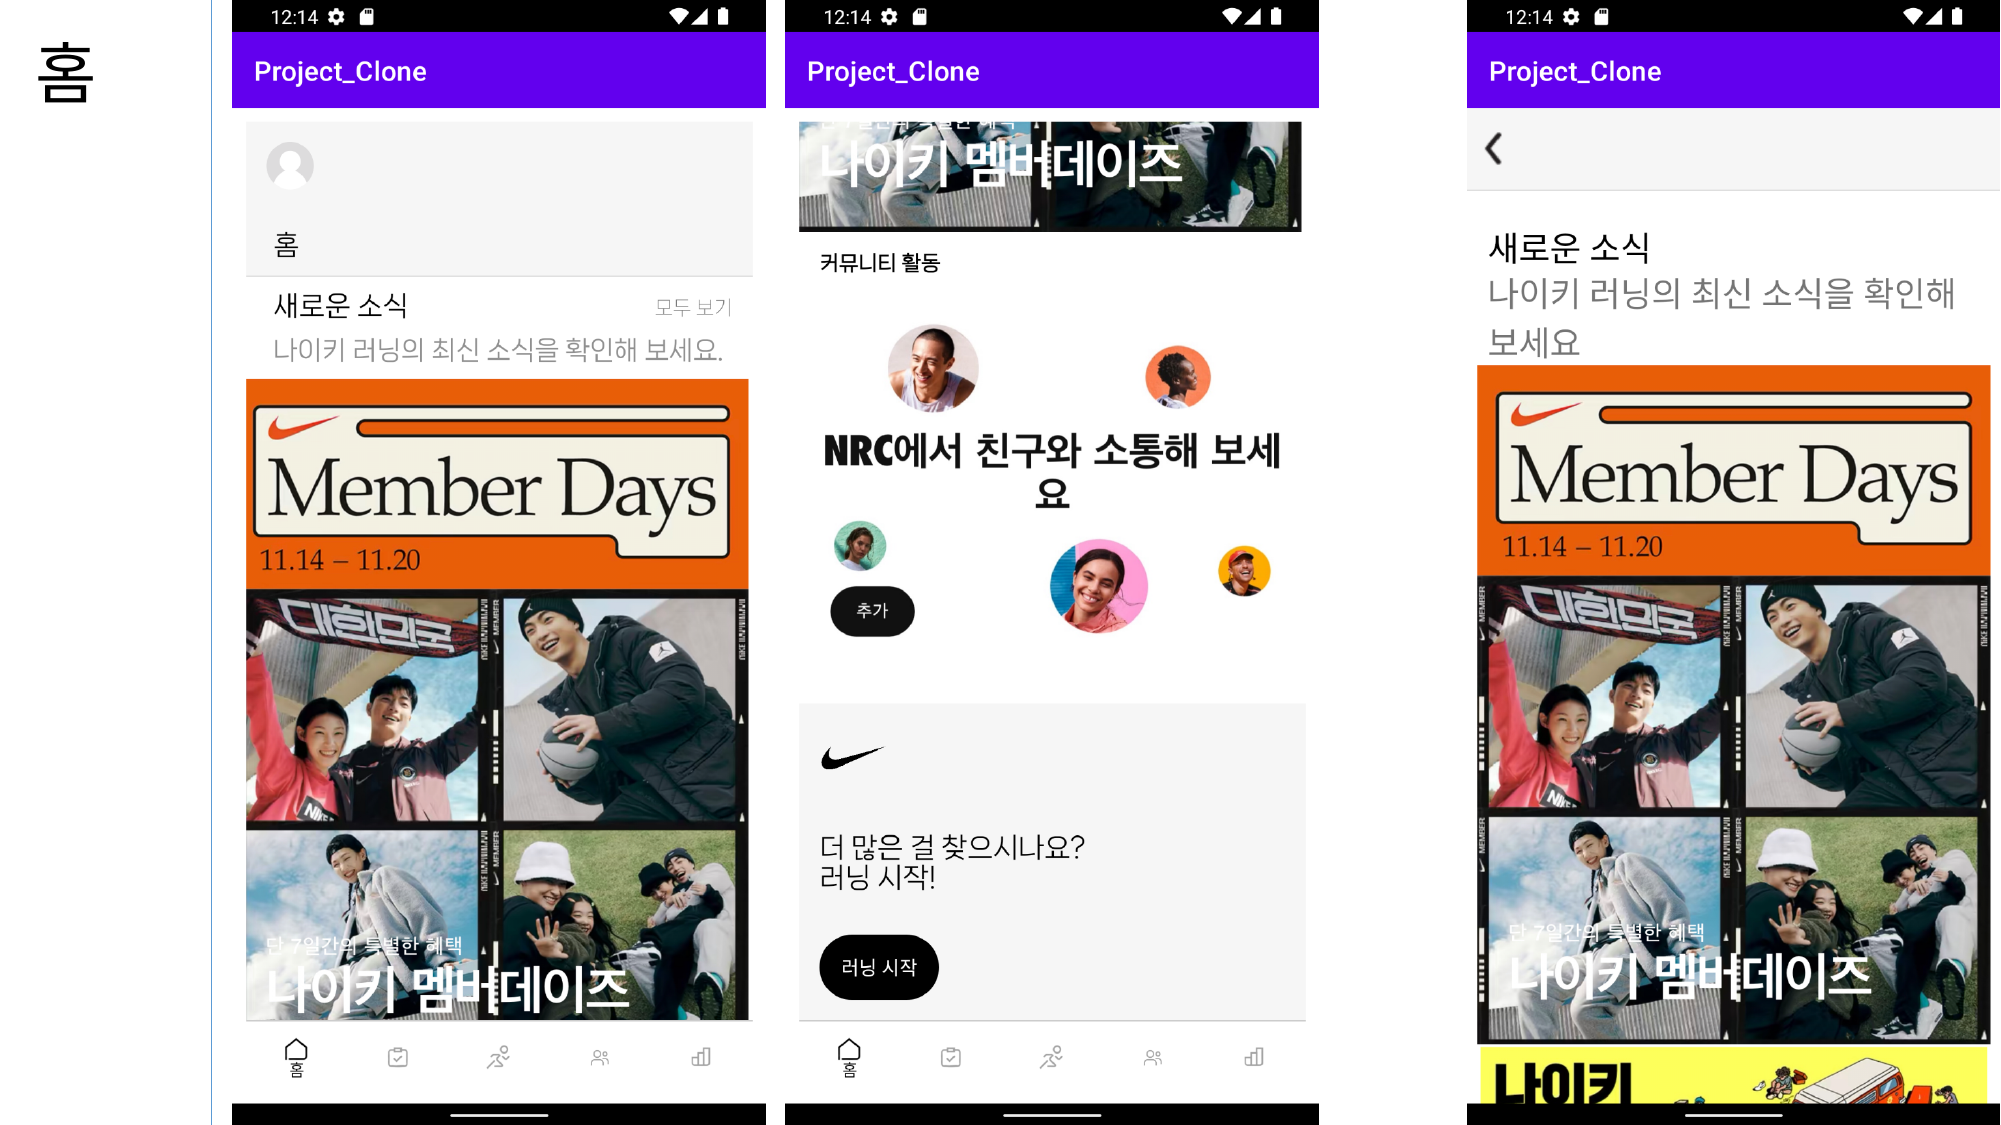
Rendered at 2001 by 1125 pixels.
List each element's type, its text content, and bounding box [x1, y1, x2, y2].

picture [1467, 0, 2000, 1125]
picture [232, 0, 766, 1125]
text_box 홈 [20, 24, 191, 120]
picture [785, 0, 1319, 1125]
